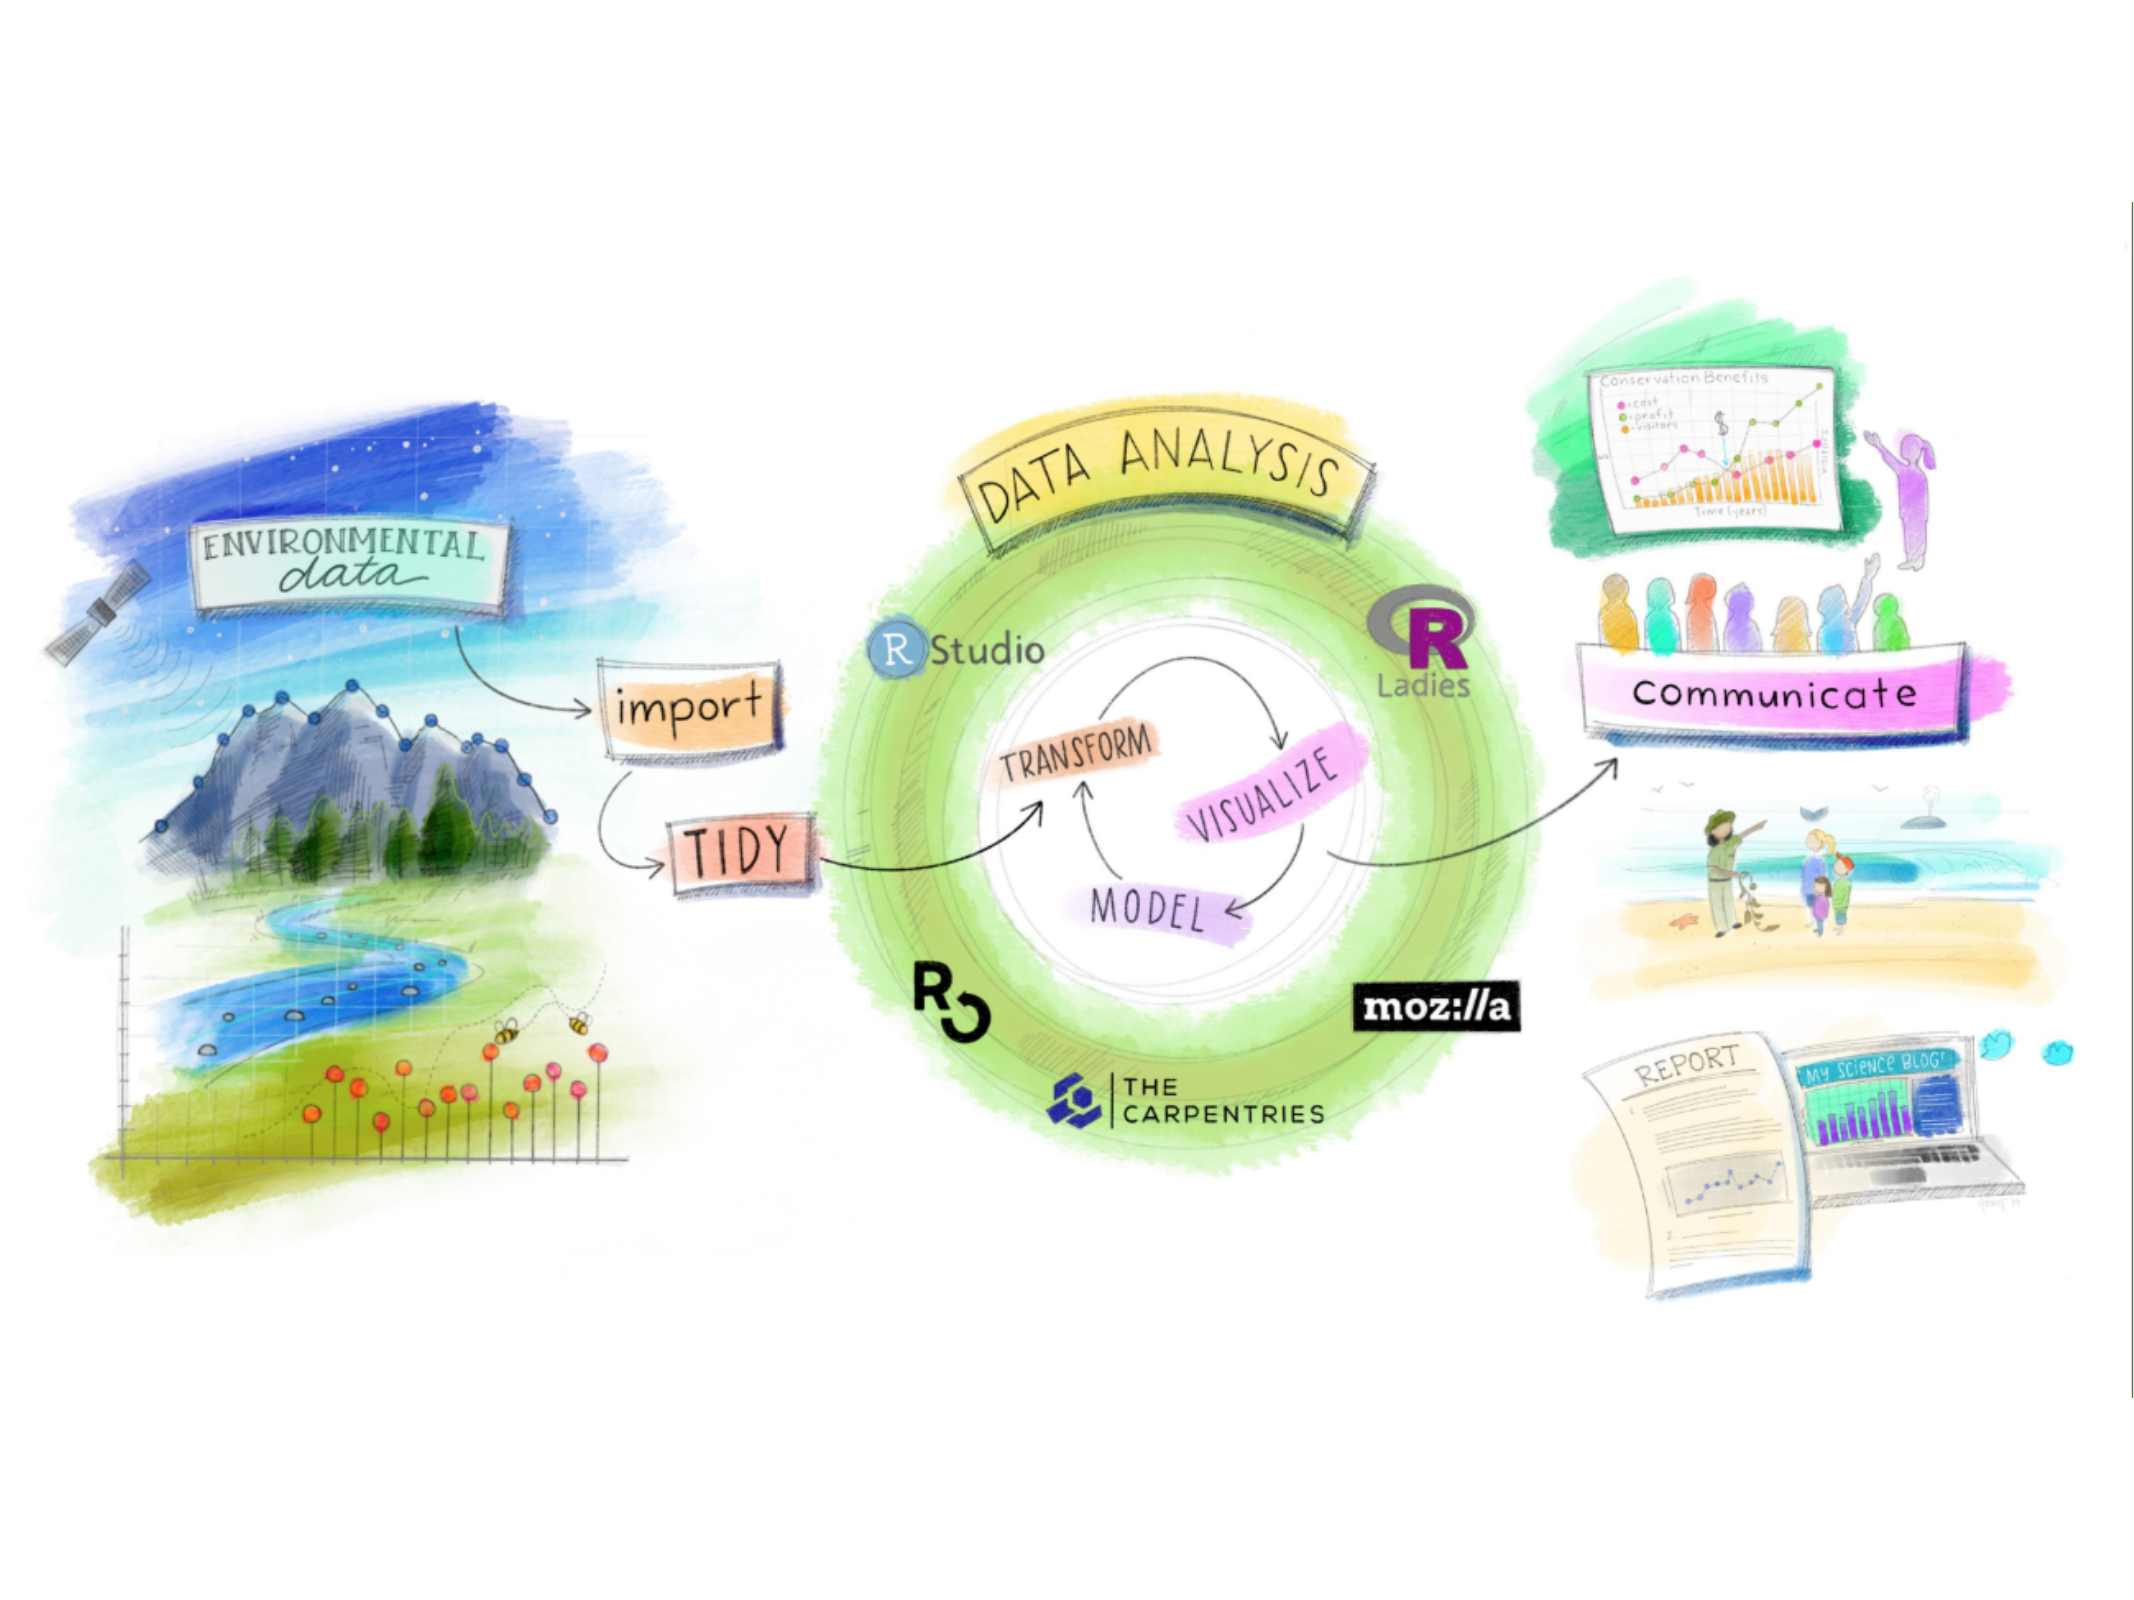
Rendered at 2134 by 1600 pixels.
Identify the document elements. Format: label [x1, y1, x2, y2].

picture [0, 201, 2134, 1398]
